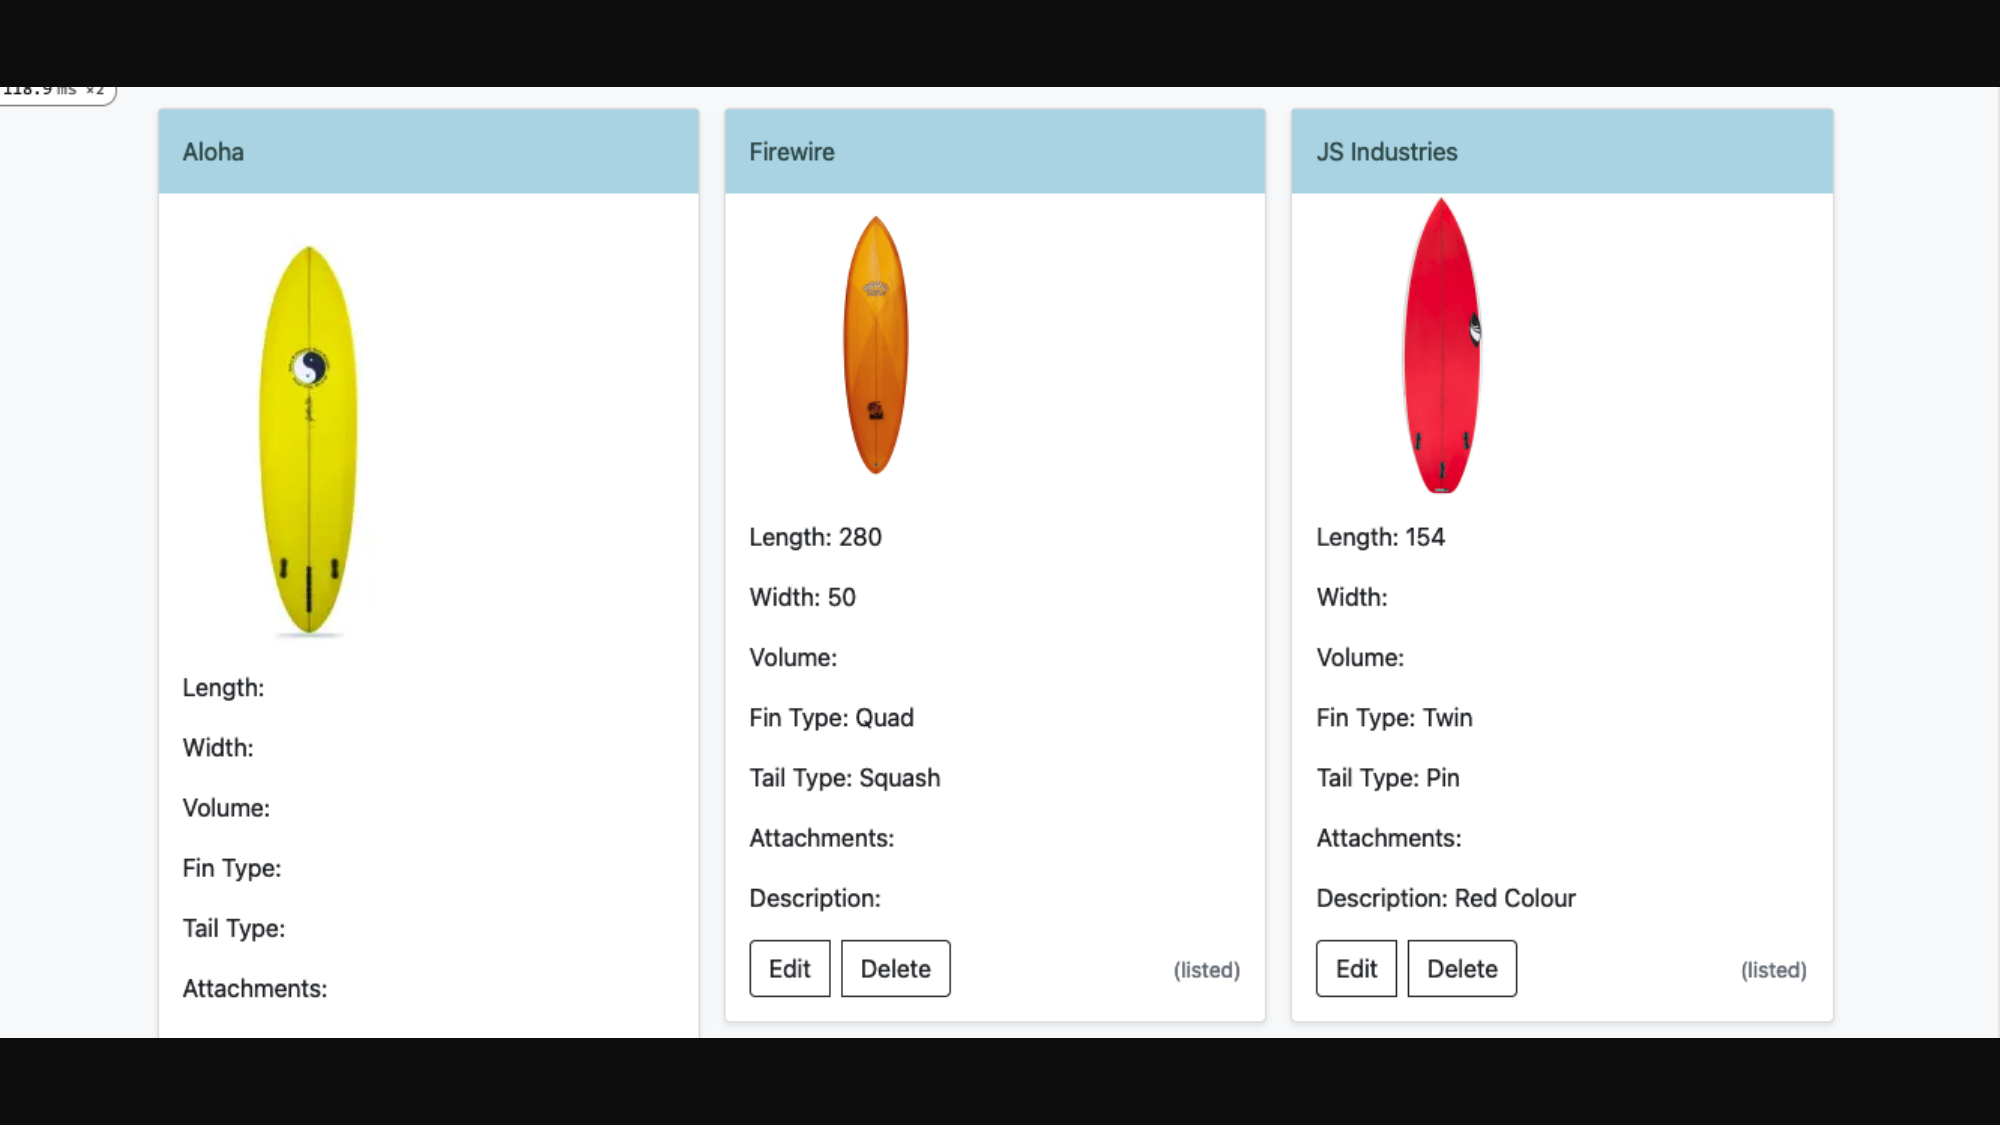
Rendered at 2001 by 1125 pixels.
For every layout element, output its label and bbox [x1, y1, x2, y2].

picture [0, 87, 2000, 1038]
